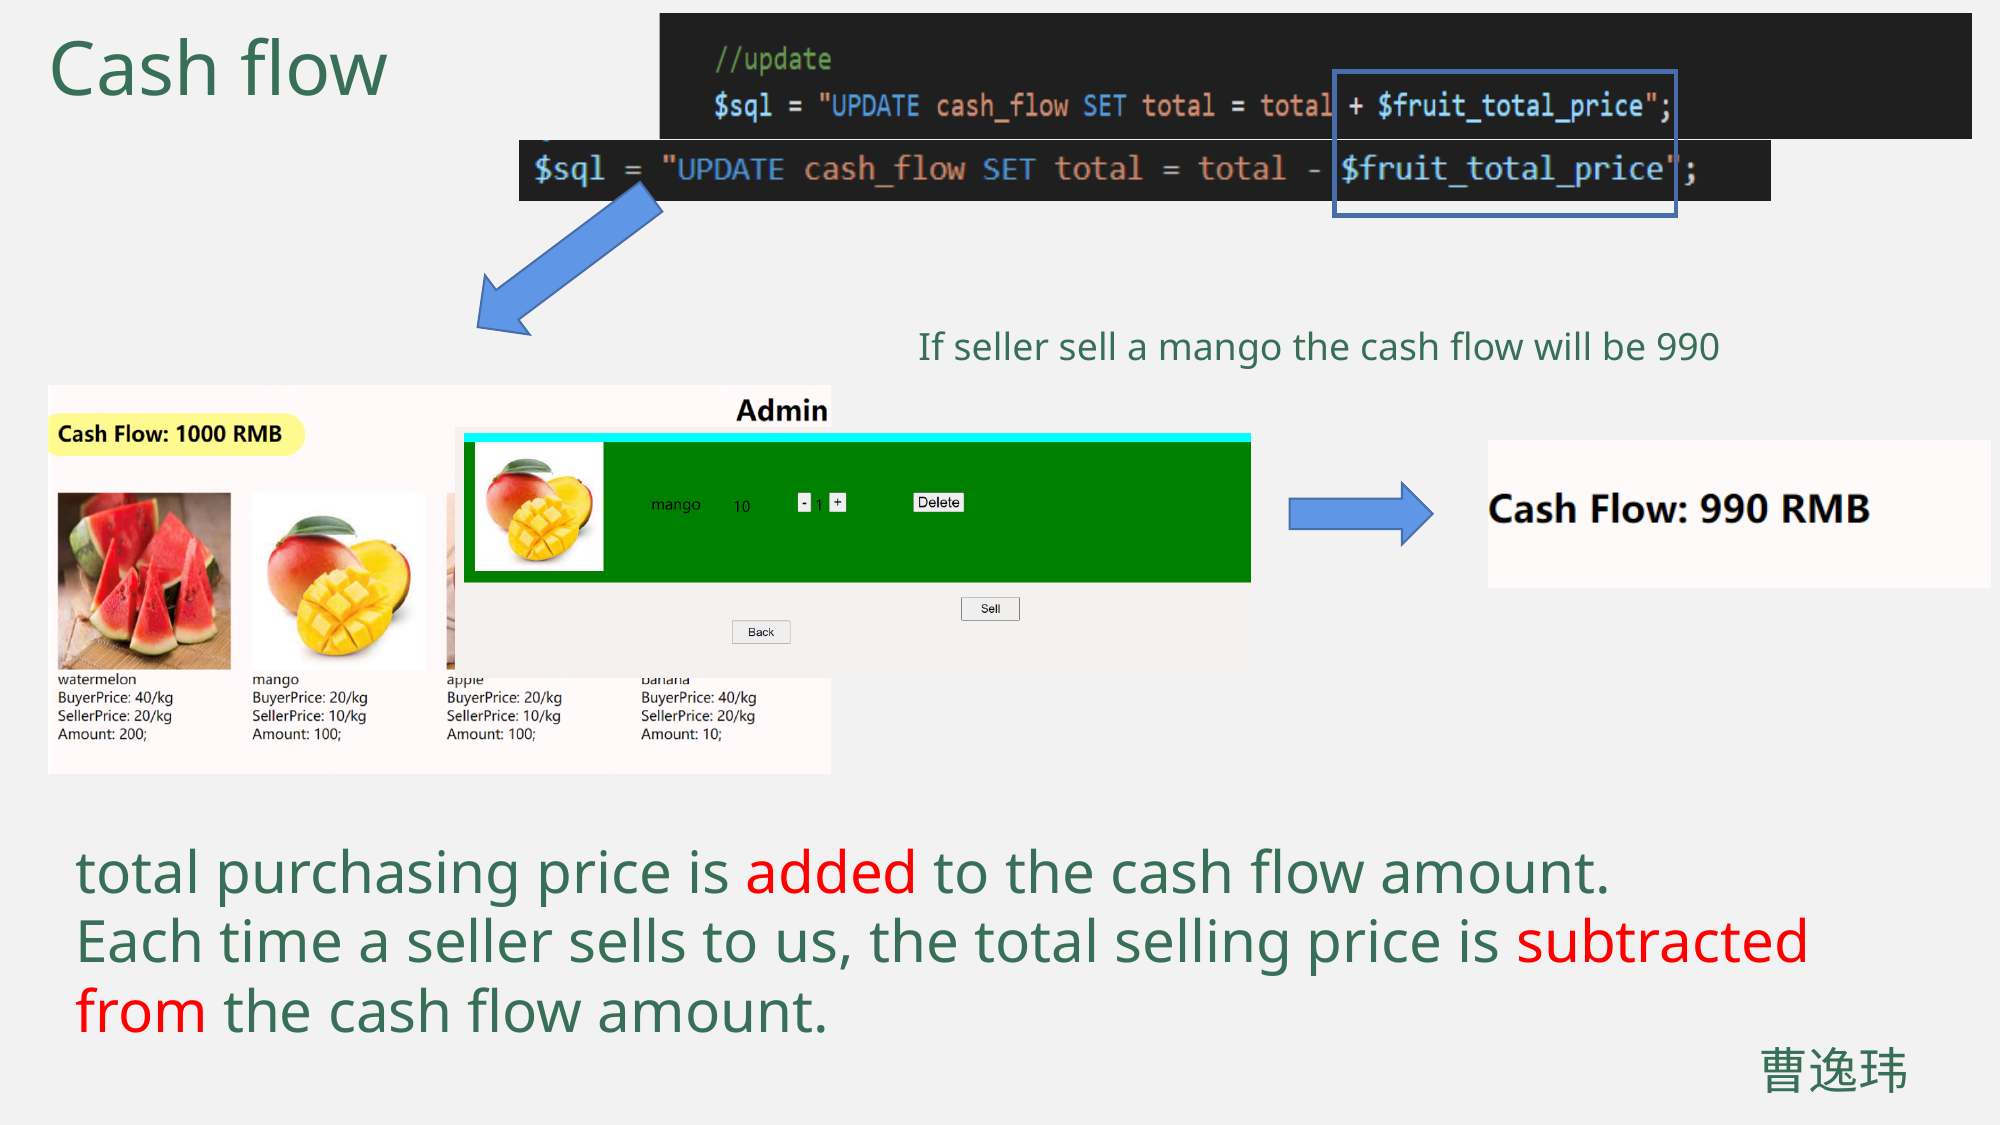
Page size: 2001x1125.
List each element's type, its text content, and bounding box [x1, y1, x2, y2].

text_box [1333, 201, 1677, 216]
text_box Cash flow [14, 13, 659, 118]
text_box If seller sell a mango the cash flow will be 990 [903, 315, 1737, 376]
text_box [1288, 480, 1435, 547]
picture [47, 385, 1251, 774]
picture [519, 140, 1771, 201]
text_box 曹逸玮 [1744, 1032, 1924, 1107]
picture [1487, 439, 1991, 588]
picture [659, 13, 2000, 139]
text_box [476, 201, 664, 336]
text_box total purchasing price is added to the cash flow amount. Each time a seller sells to us, the total selling price is subtracted from the cash flow amount. [60, 827, 1835, 1052]
